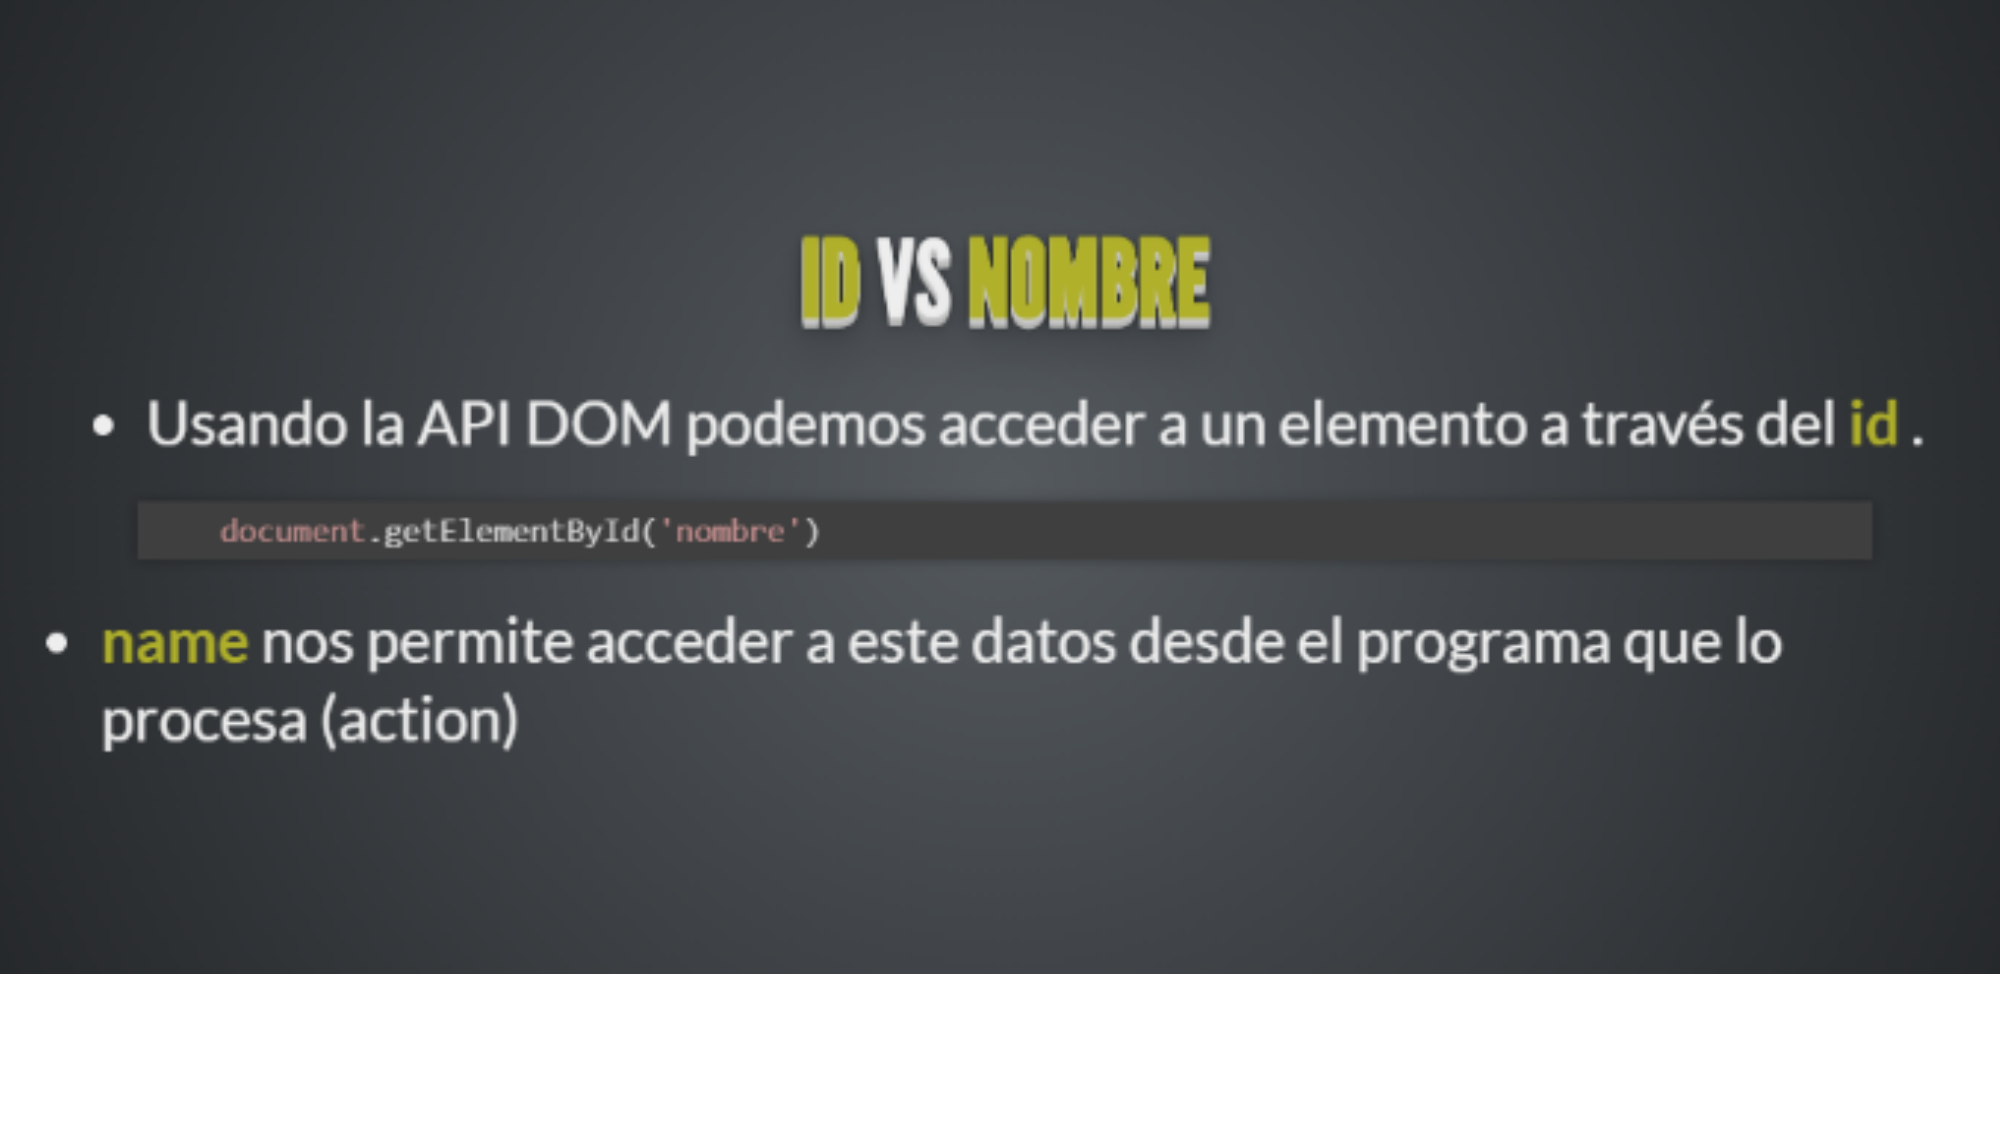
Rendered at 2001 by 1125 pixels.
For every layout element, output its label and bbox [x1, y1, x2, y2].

picture [0, 0, 2000, 974]
